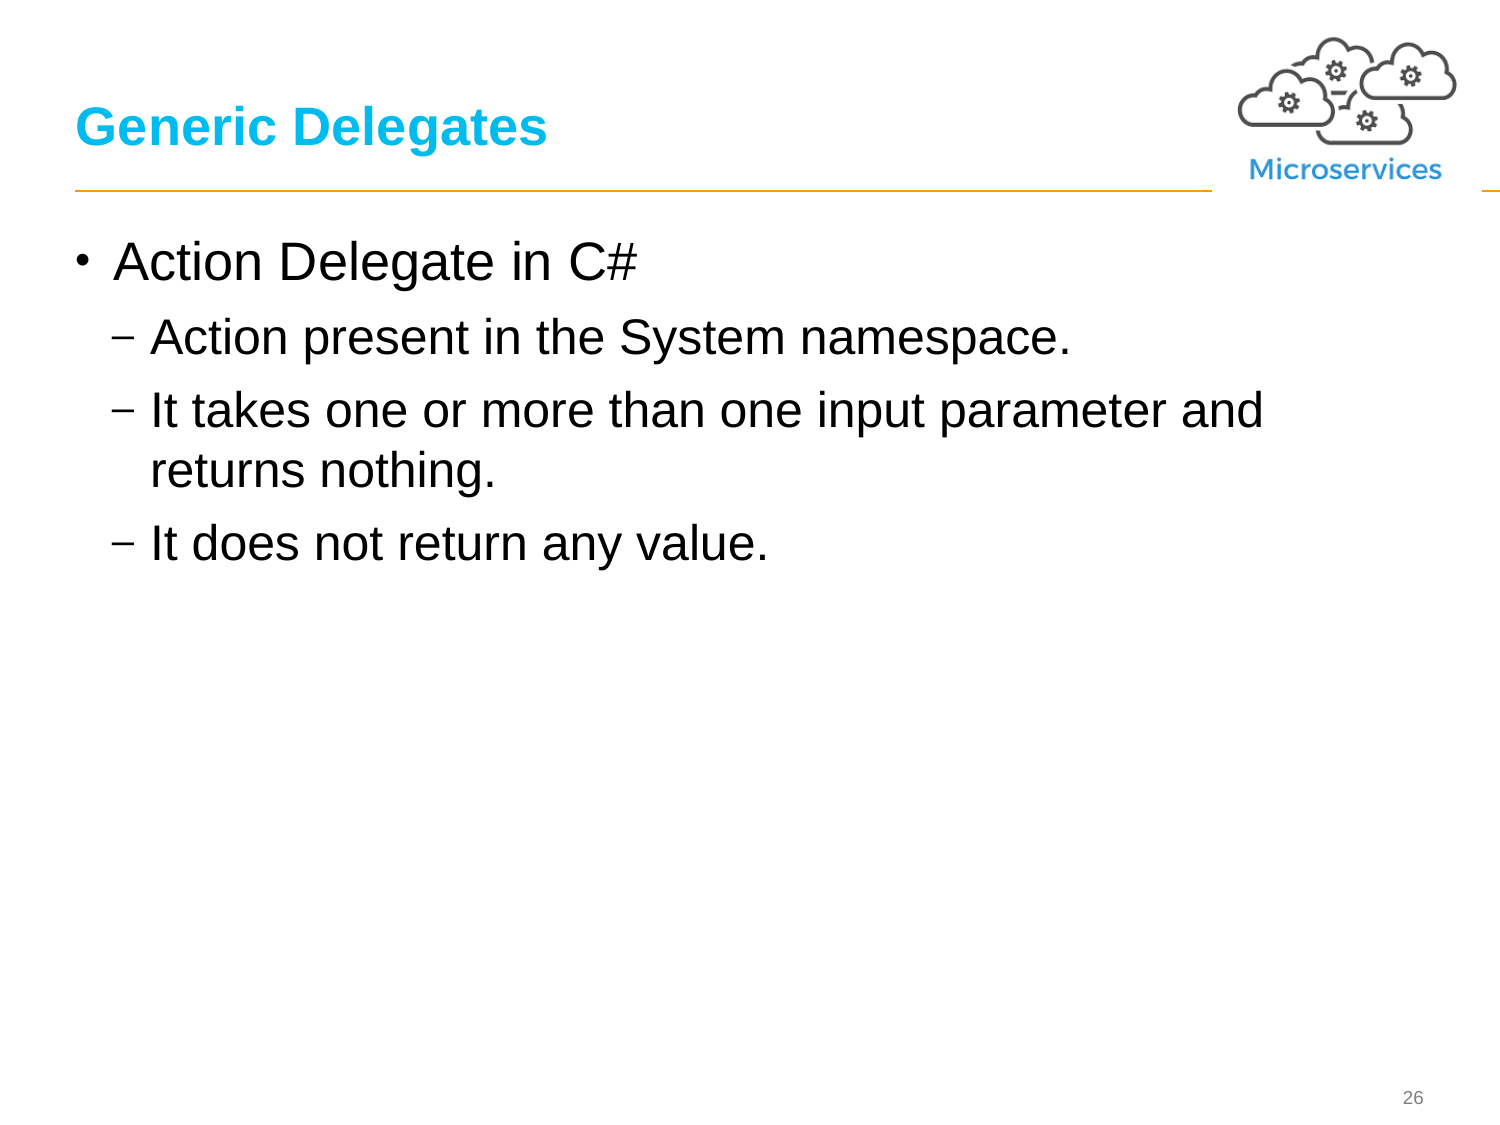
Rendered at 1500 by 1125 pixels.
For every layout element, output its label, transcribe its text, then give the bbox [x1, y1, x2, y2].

list Action Delegate in C# Action present in the System namespace. It takes one or more than one input parameter and returns nothing. It does not return any value. [75, 226, 1425, 1018]
title Generic Delegates [75, 27, 1422, 157]
picture [1212, 1, 1482, 203]
